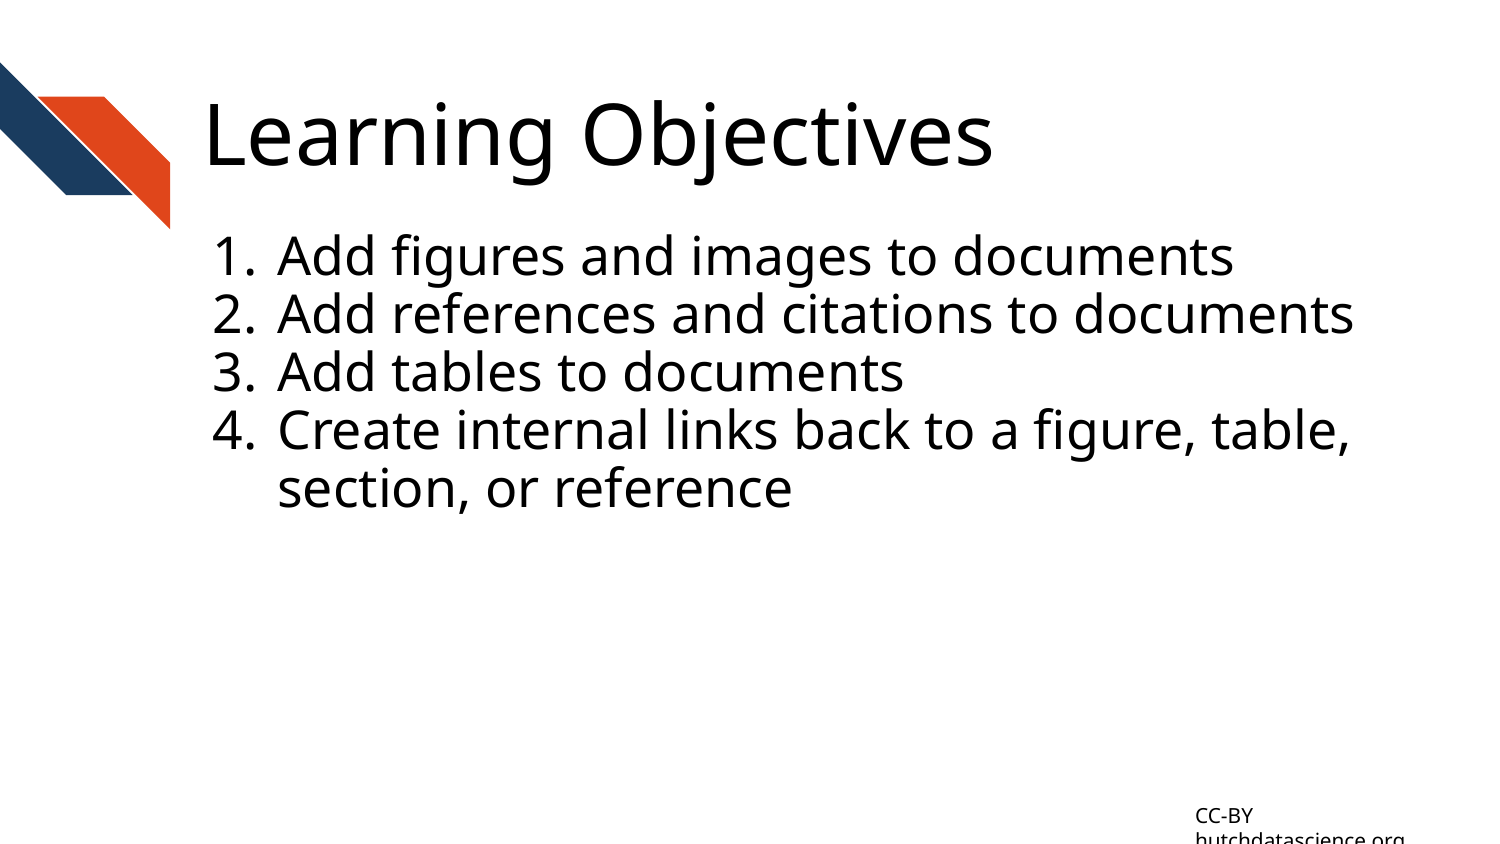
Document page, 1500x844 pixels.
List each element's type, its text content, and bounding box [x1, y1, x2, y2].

title Learning Objectives [187, 64, 1491, 215]
list Add figures and images to documents Add references and citations to documents Add tables to documents Create internal links back to a figure, table, section, or reference [187, 214, 1419, 744]
